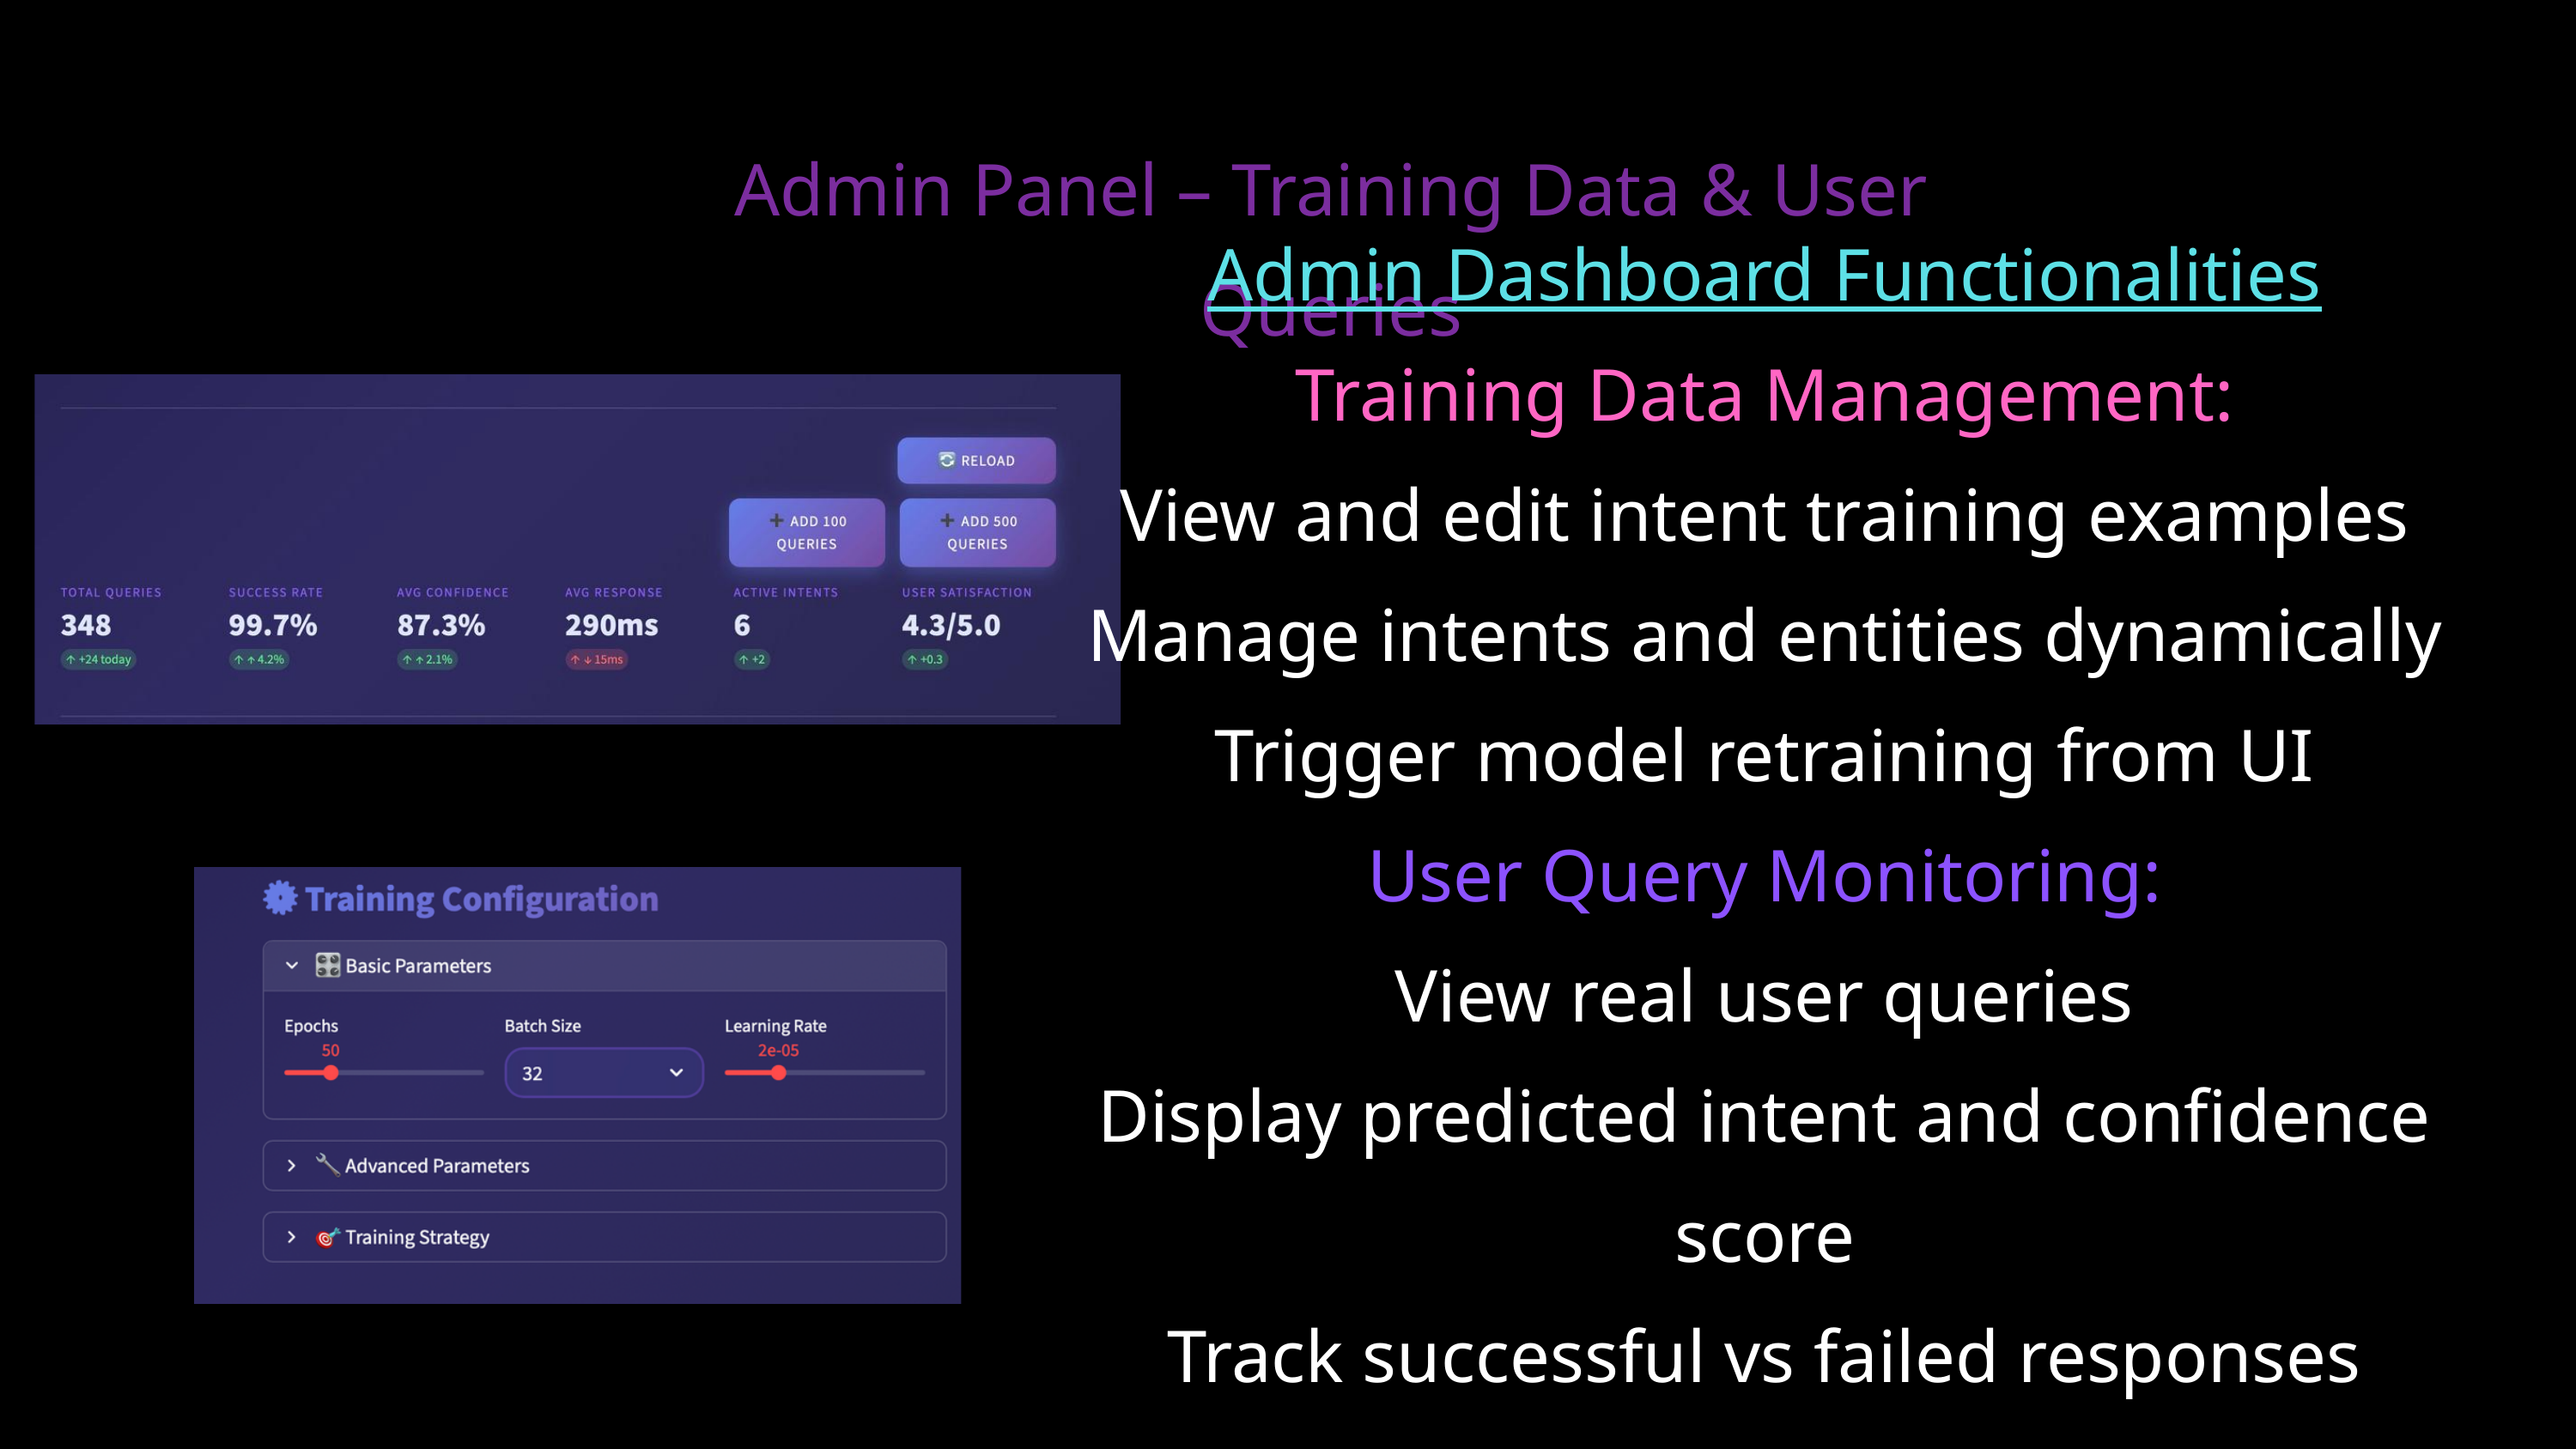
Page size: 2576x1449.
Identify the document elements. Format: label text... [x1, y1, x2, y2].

text_box [194, 867, 962, 1304]
text_box [34, 374, 1049, 724]
text_box Admin Panel – Training Data & User Queries [640, 110, 2024, 351]
text_box Admin Dashboard Functionalities Training Data Management: View and edit intent training examples Manage intents and entities dynamically Trigger model retraining from UI User Query Monitoring: View real user queries Display predicted intent and confidence score Track successful vs failed responses Impact: Faster chatbot improvement Continuous learning from real conversations [1049, 195, 2481, 1449]
